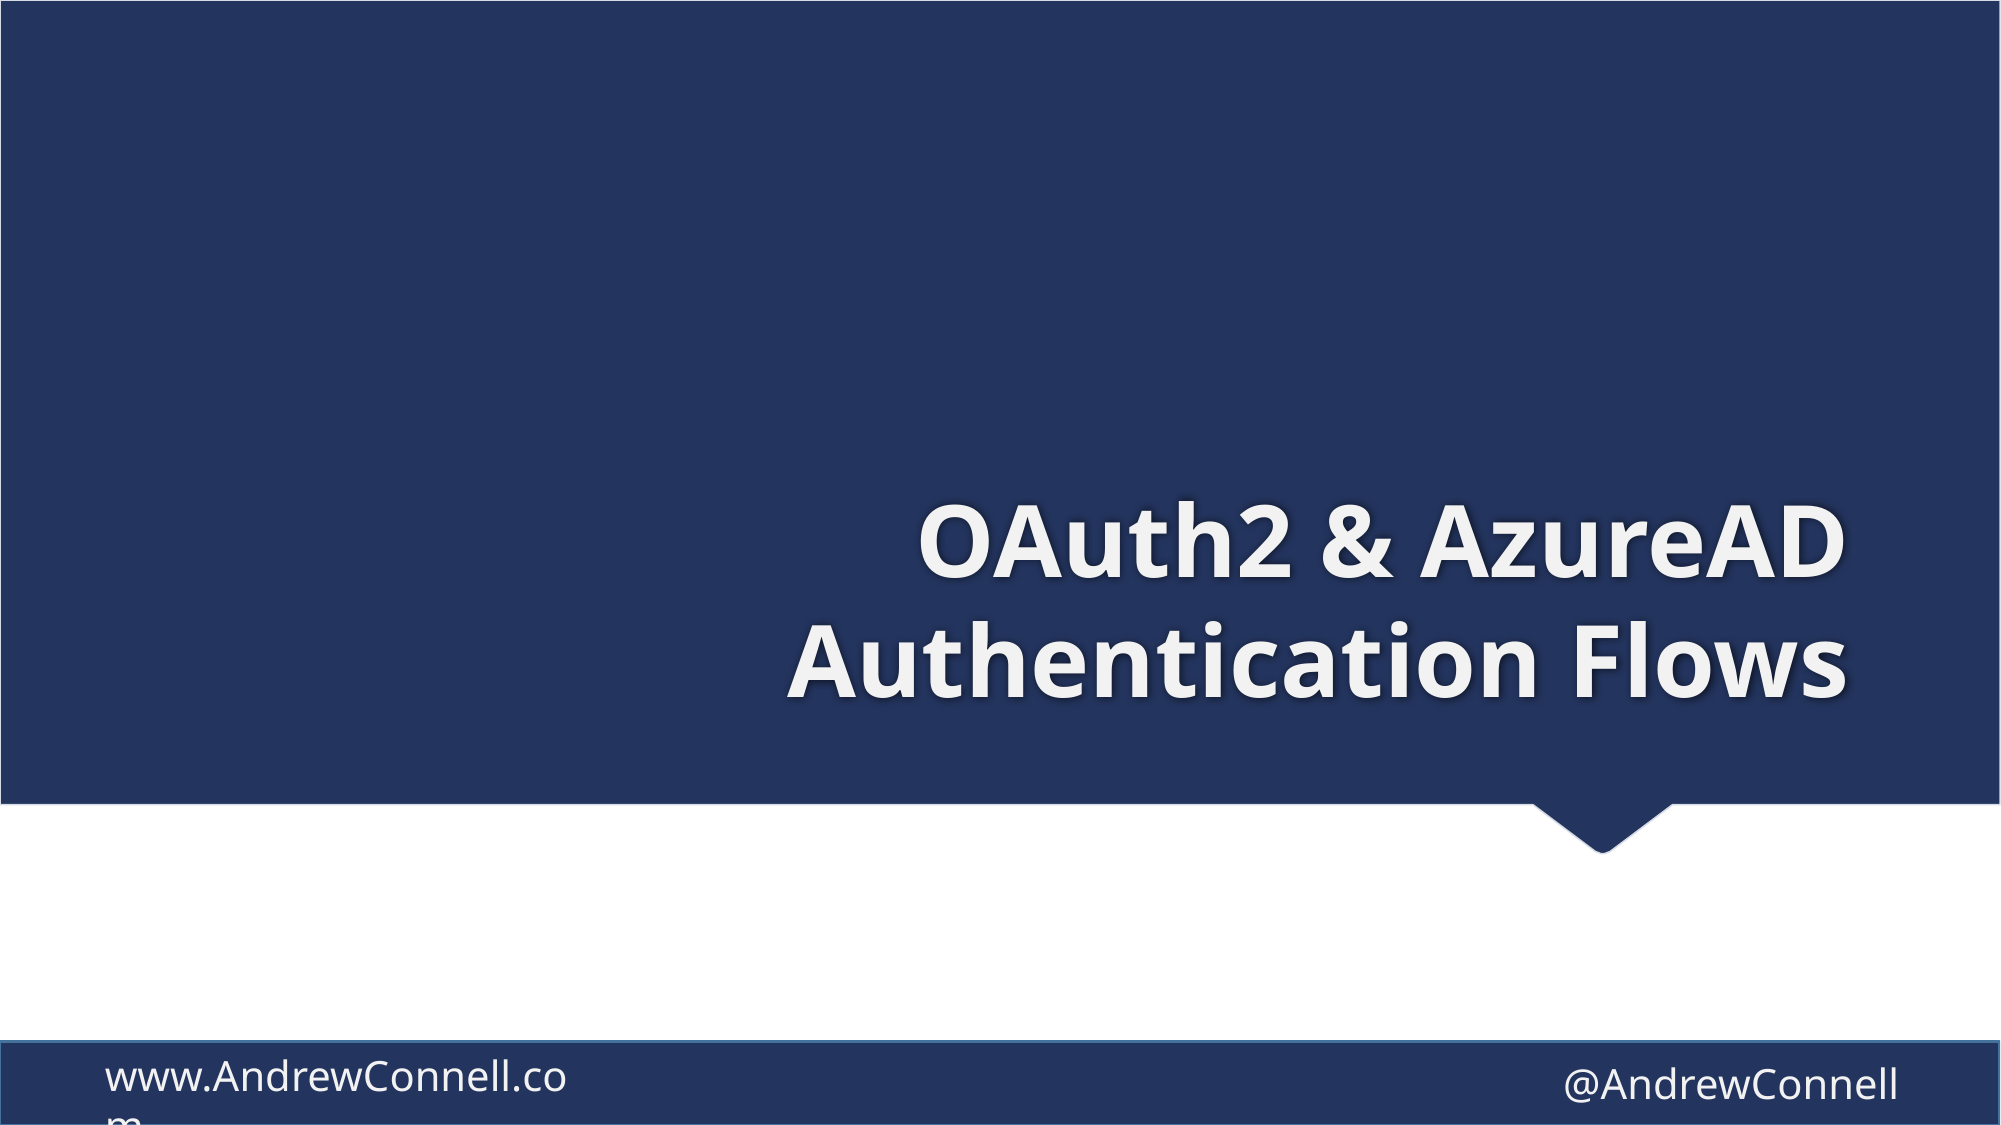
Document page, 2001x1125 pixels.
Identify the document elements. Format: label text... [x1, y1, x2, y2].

title OAuth2 & AzureAD Authentication Flows [132, 484, 1866, 726]
